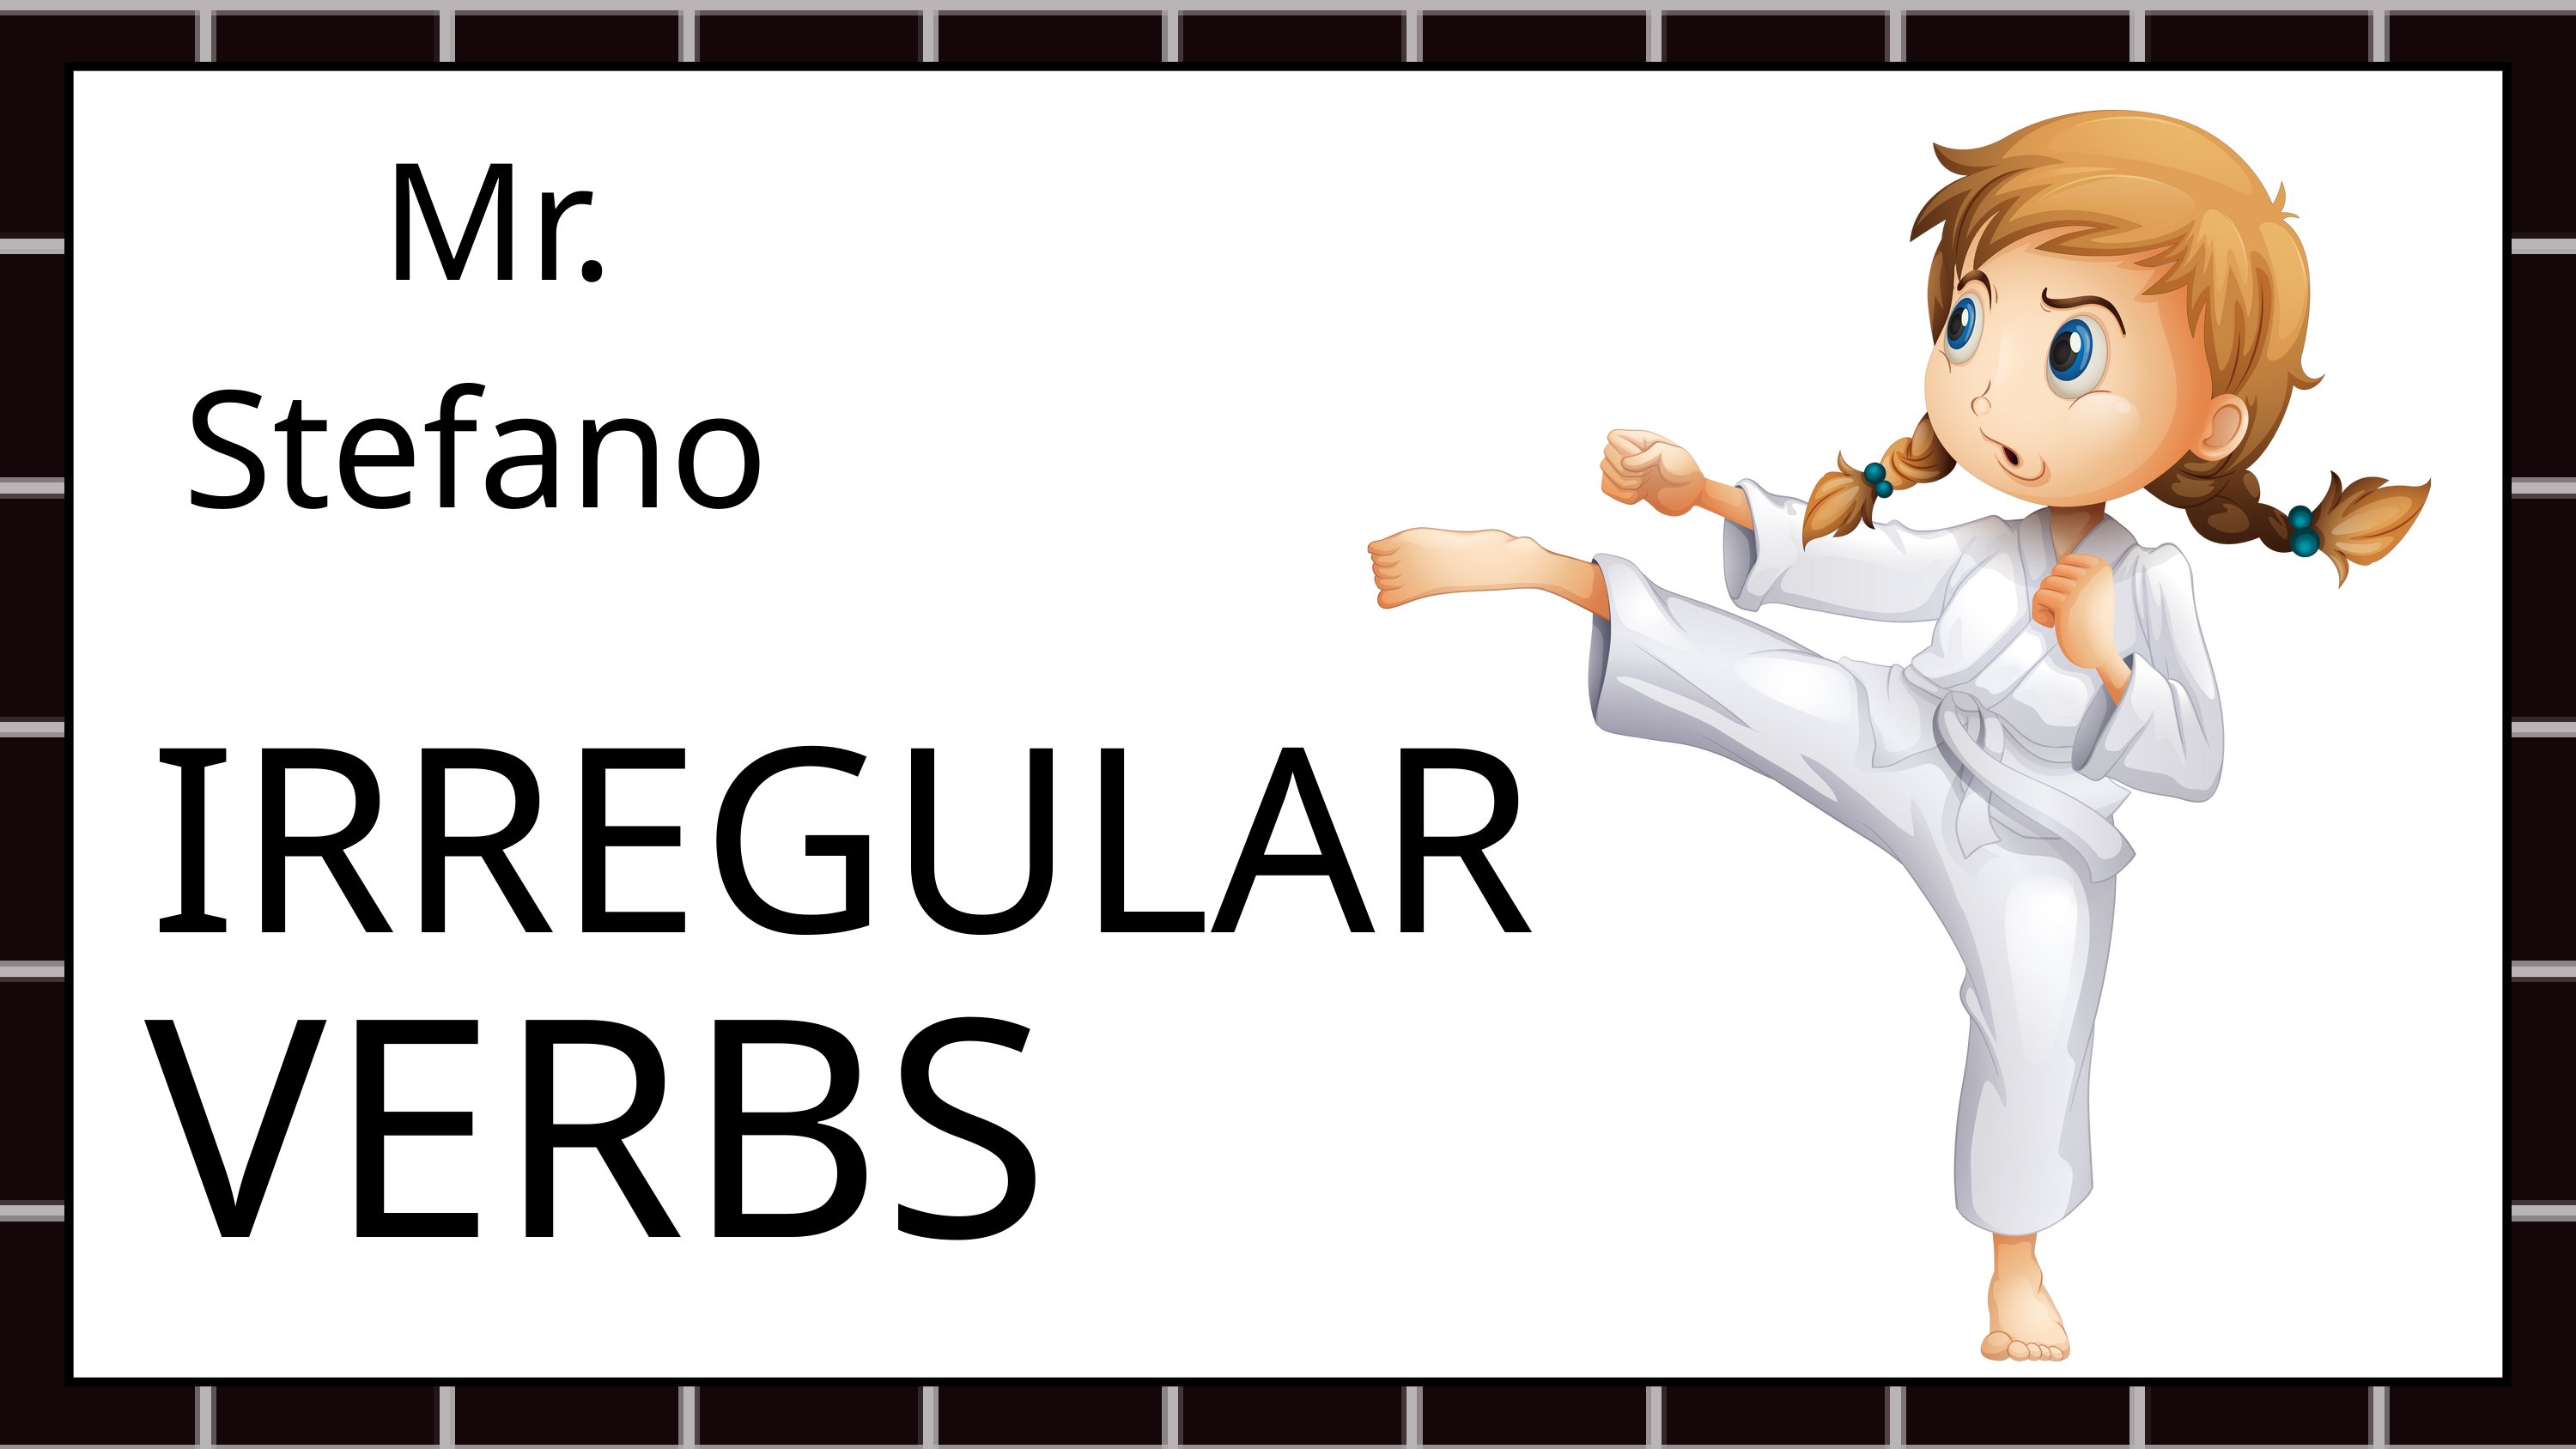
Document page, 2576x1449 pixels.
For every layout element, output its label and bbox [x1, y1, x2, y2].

text_box [64, 61, 2512, 1387]
text_box [0, 0, 2576, 1449]
